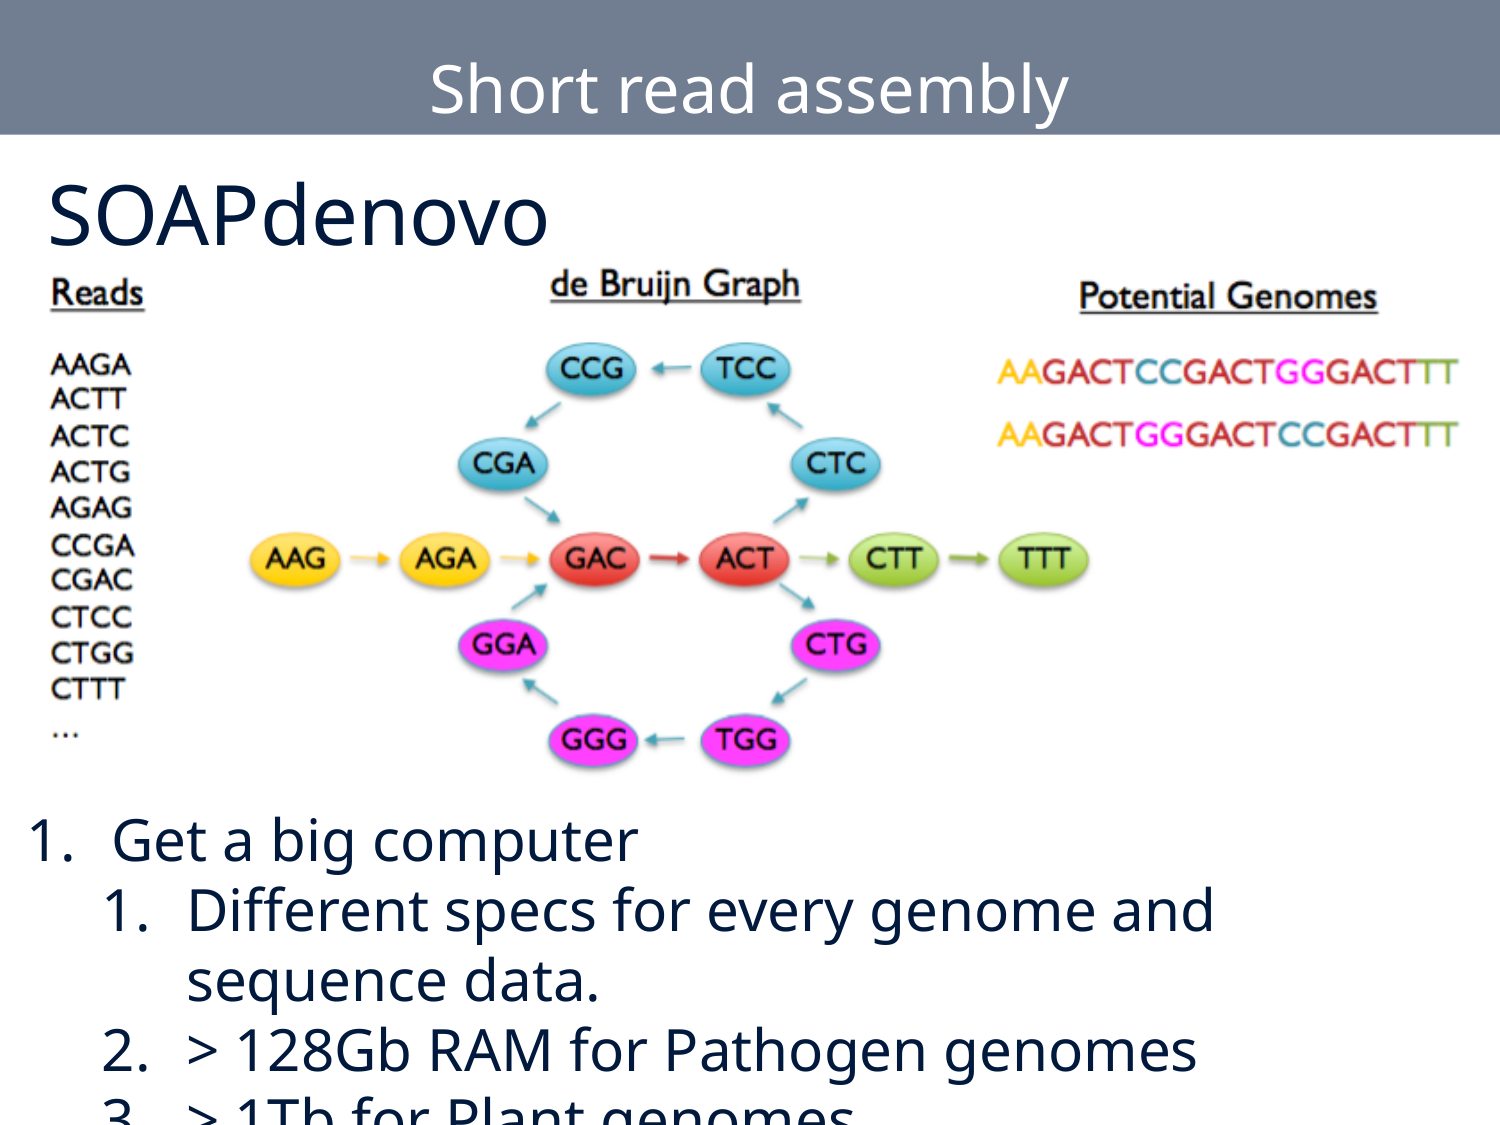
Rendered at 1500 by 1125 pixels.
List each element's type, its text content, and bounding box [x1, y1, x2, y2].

picture [0, 257, 1500, 797]
text_box SOAPdenovo [33, 154, 632, 255]
text_box Short read assembly [0, 0, 1500, 135]
text_box Get a big computer Different specs for every genome and sequence data. > 128Gb RAM for Pathogen genomes > 1Tb for Plant genomes [12, 805, 1458, 1125]
